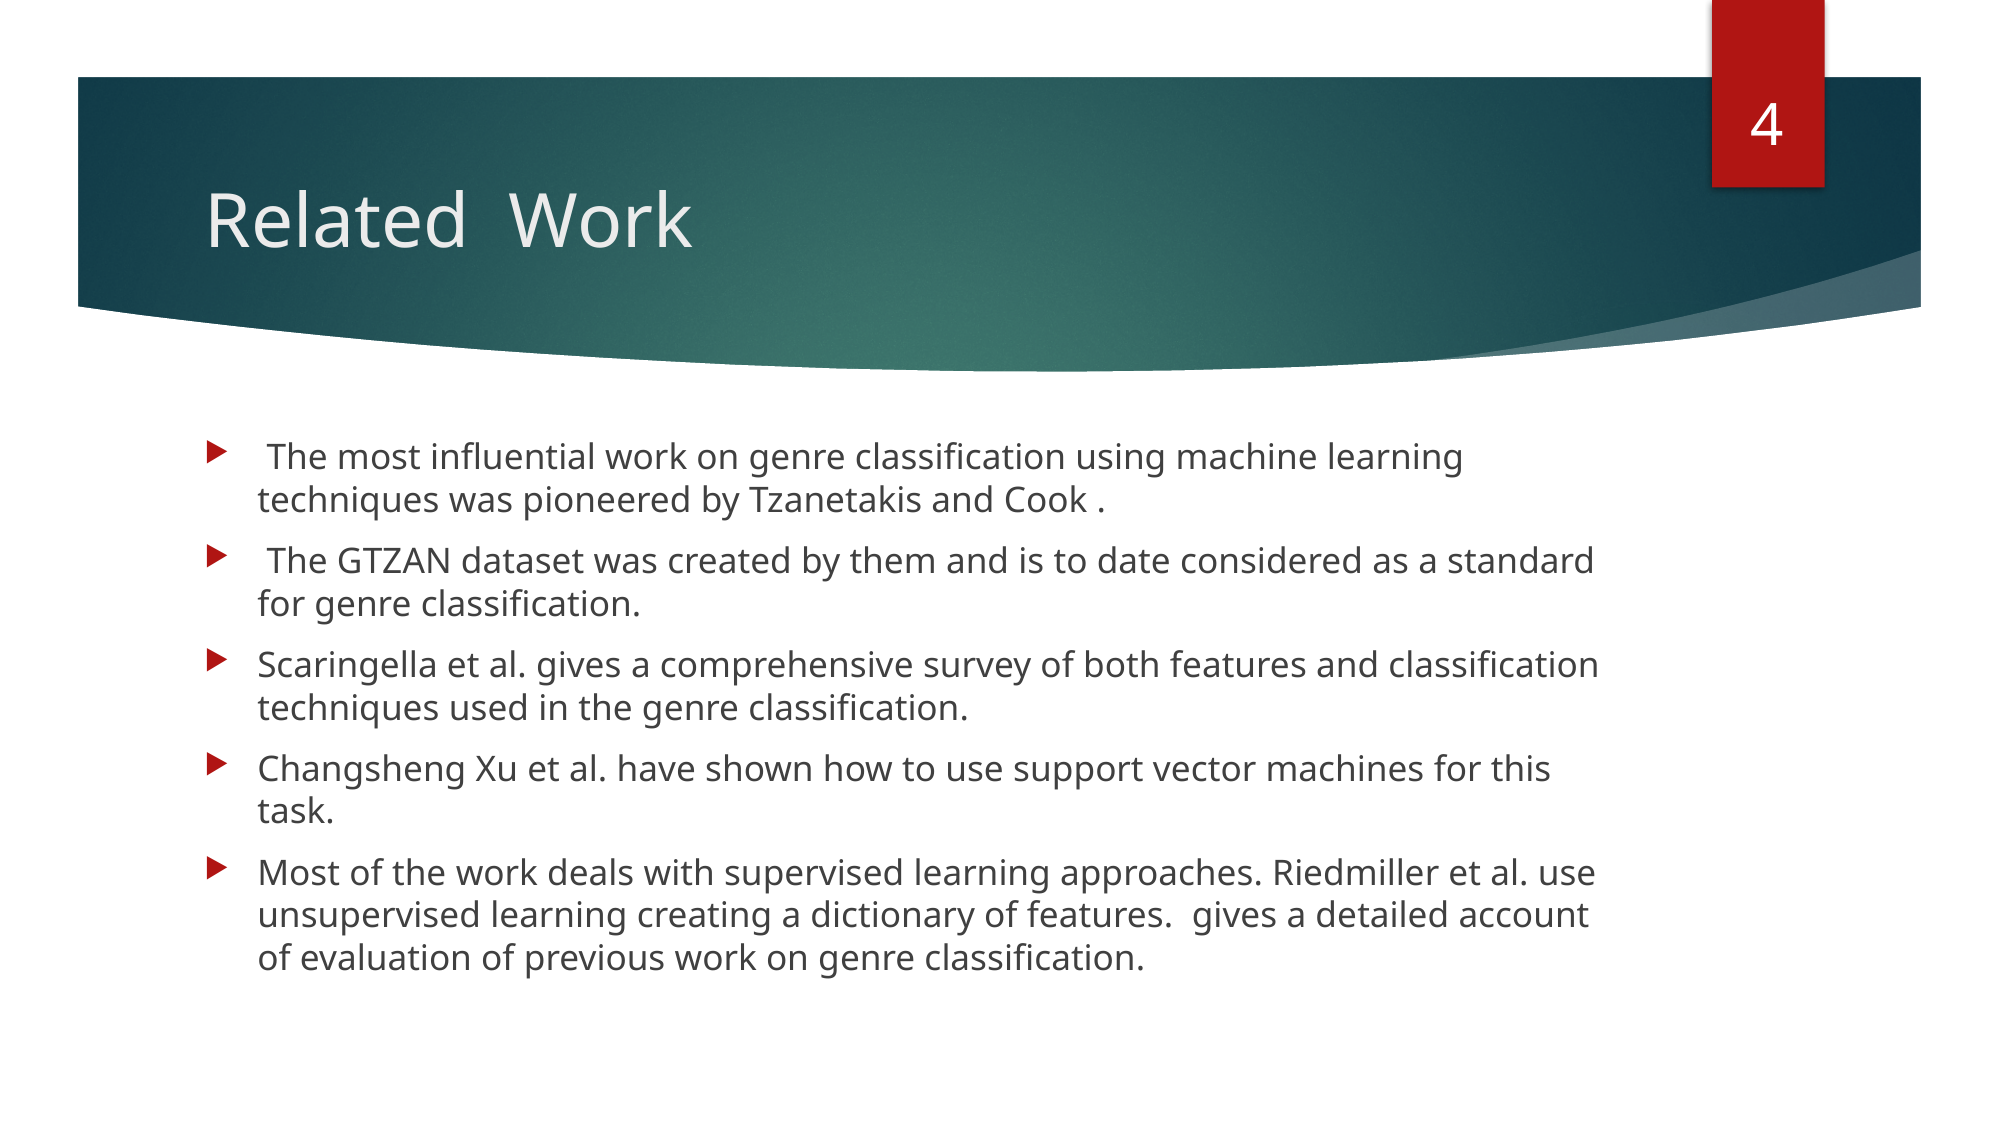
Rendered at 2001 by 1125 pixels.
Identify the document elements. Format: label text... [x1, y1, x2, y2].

slide_number 4 [1698, 48, 1836, 175]
list The most influential work on genre classification using machine learning techniques was pioneered by Tzanetakis and Cook . The GTZAN dataset was created by them and is to date considered as a standard for genre classification. Scaringella et al. gives a comprehensive survey of both features and classification techniques used in the genre classification. Changsheng Xu et al. have shown how to use support vector machines for this task. Most of the work deals with supervised learning approaches. Riedmiller et al. use unsupervised learning creating a dictionary of features. gives a detailed account of evaluation of previous work on genre classification. [189, 427, 1638, 988]
title Related Work [189, 159, 1638, 276]
